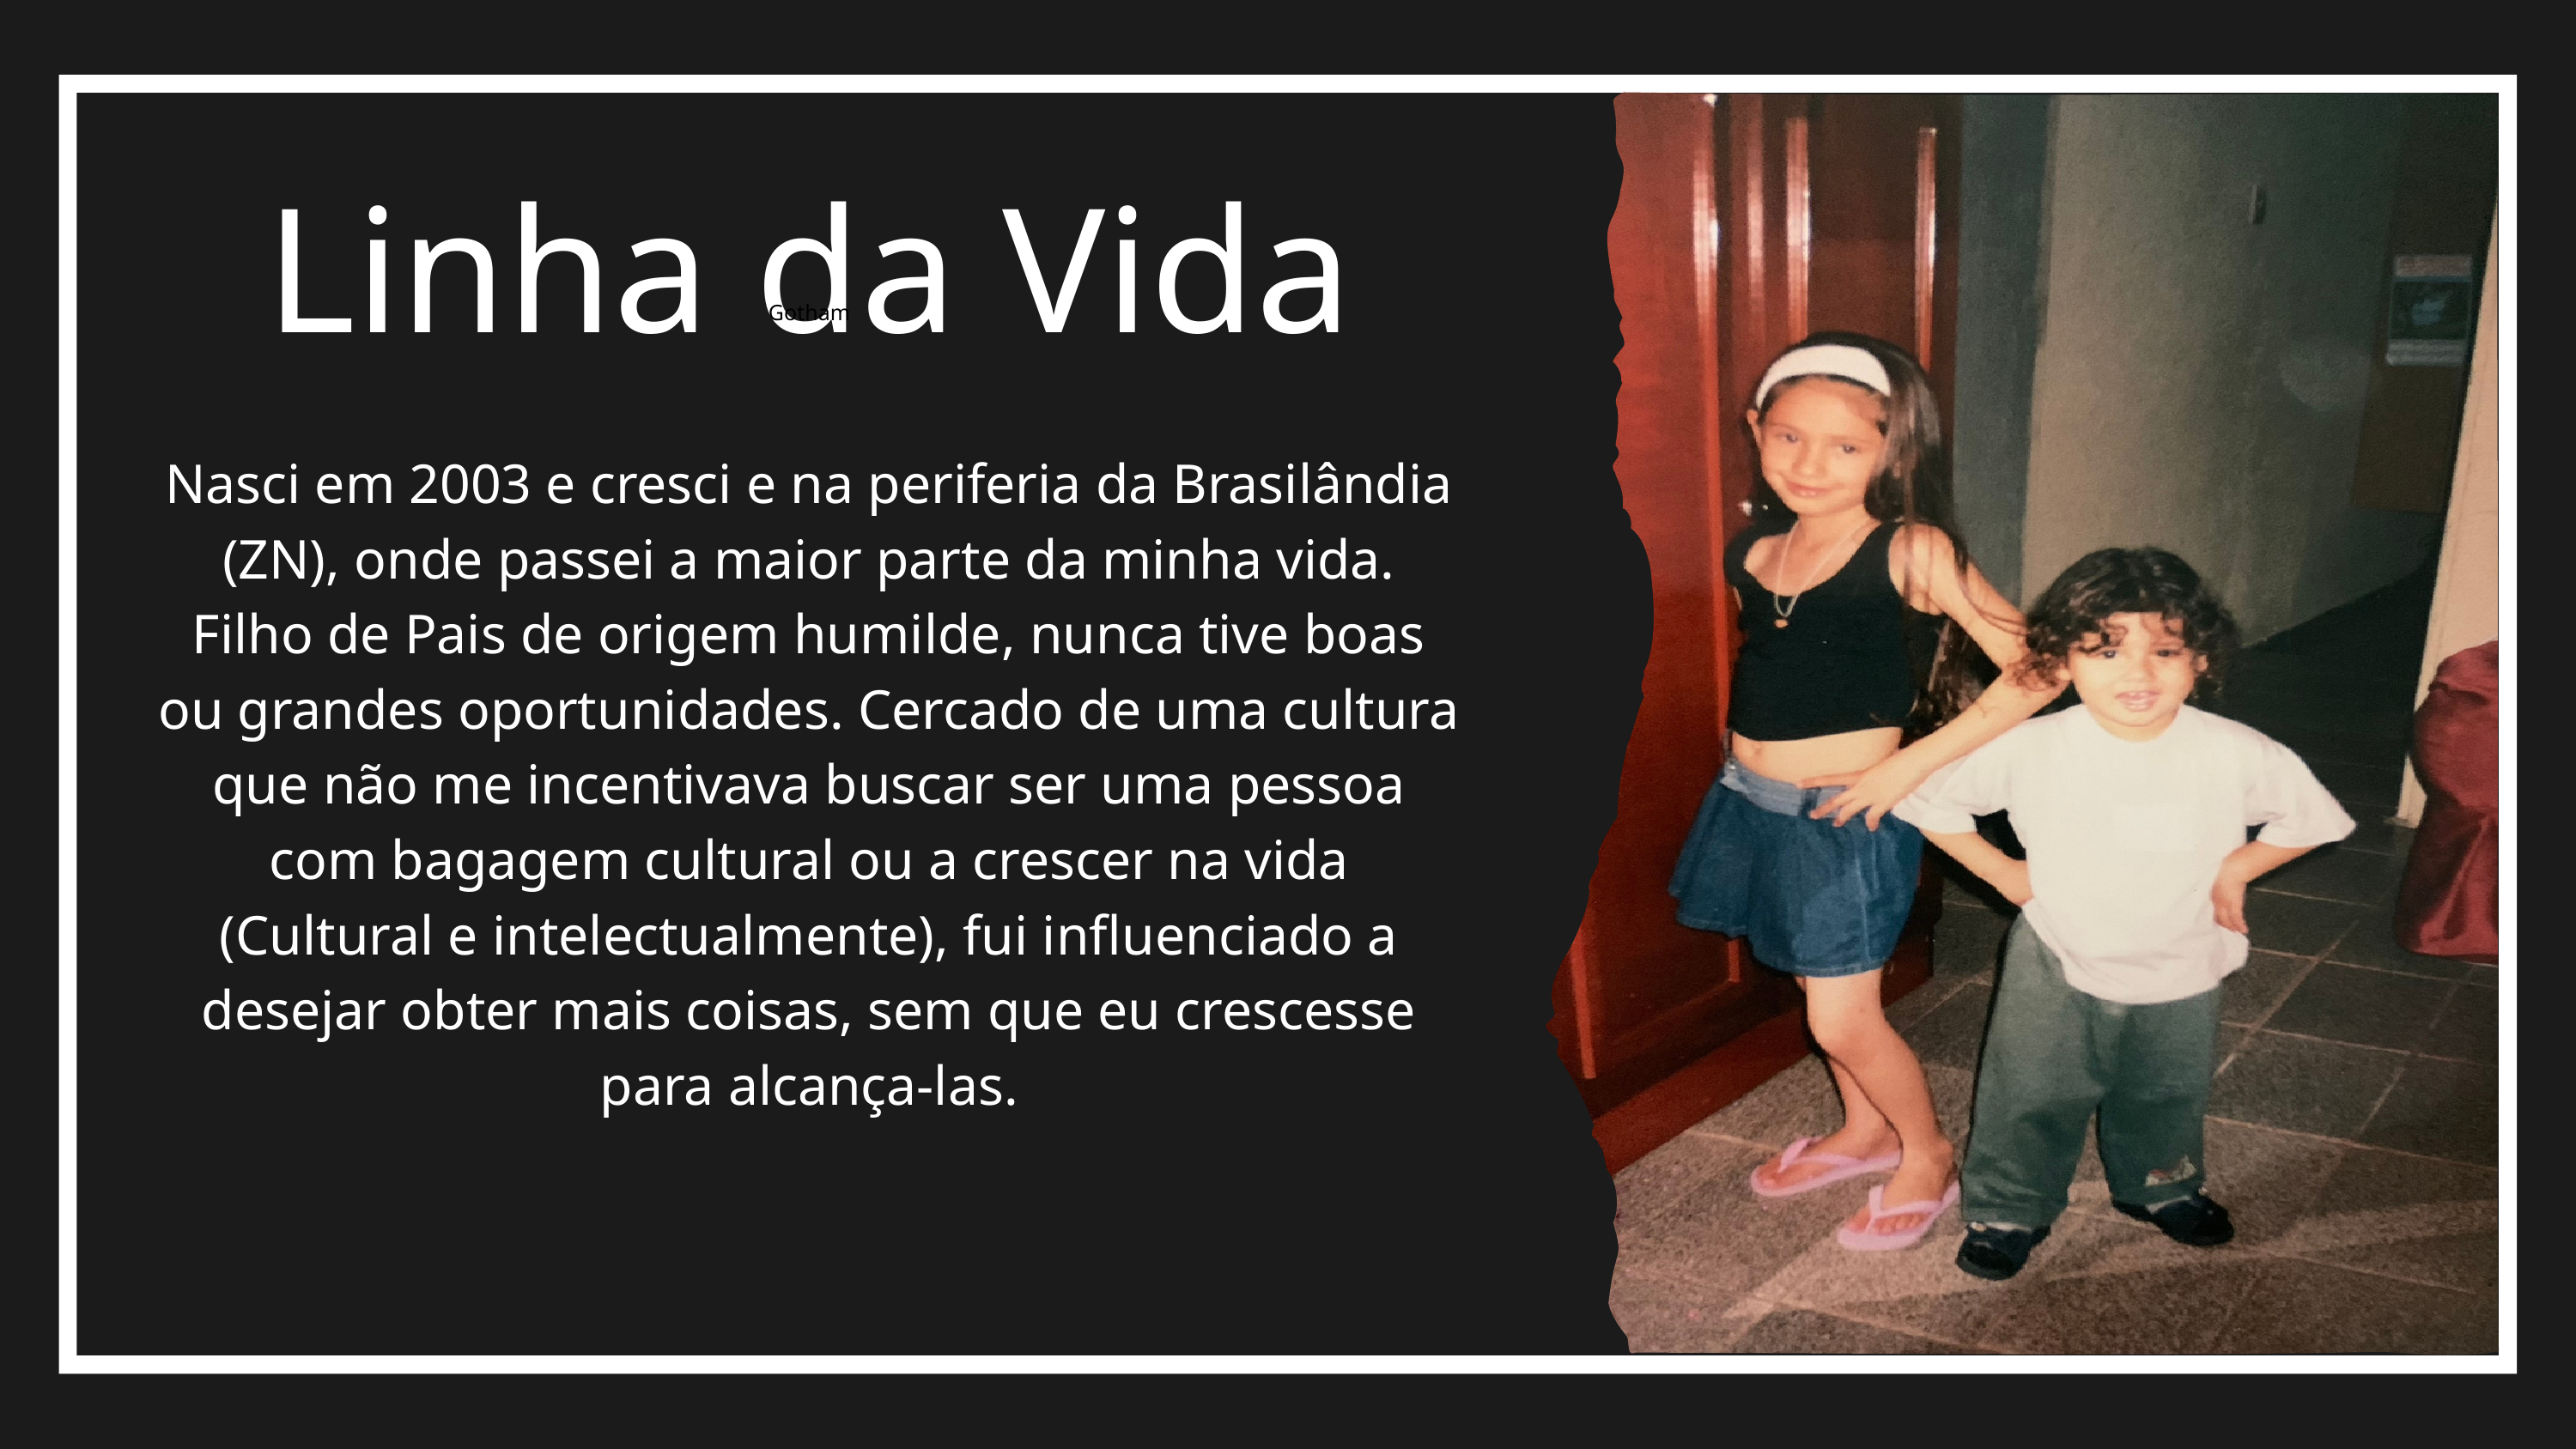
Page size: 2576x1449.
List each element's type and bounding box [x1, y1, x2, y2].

text_box [58, 74, 2518, 1374]
text_box [1547, 92, 2500, 1355]
